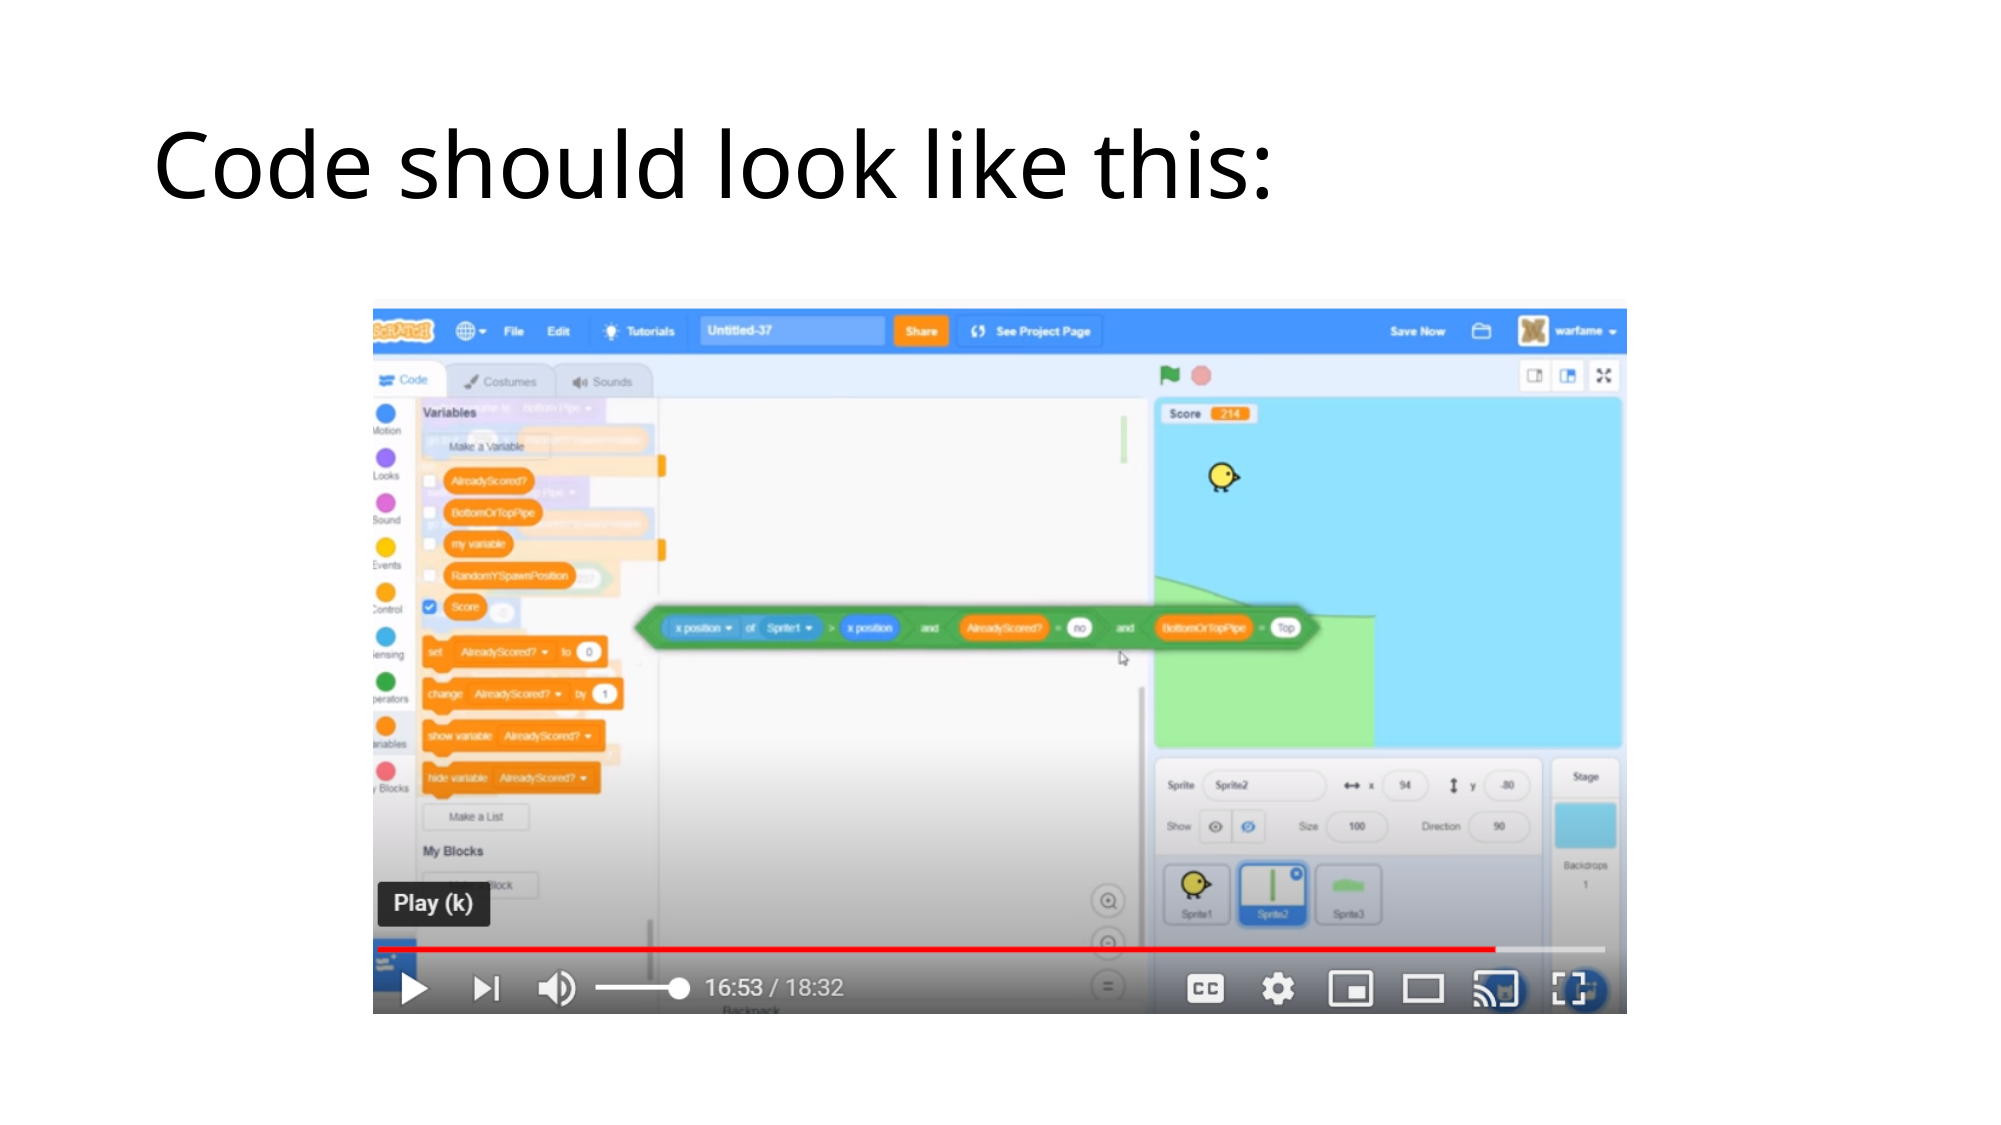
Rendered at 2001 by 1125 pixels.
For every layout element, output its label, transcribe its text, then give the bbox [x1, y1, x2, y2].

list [373, 299, 1627, 1014]
title Code should look like this: [137, 59, 1863, 278]
